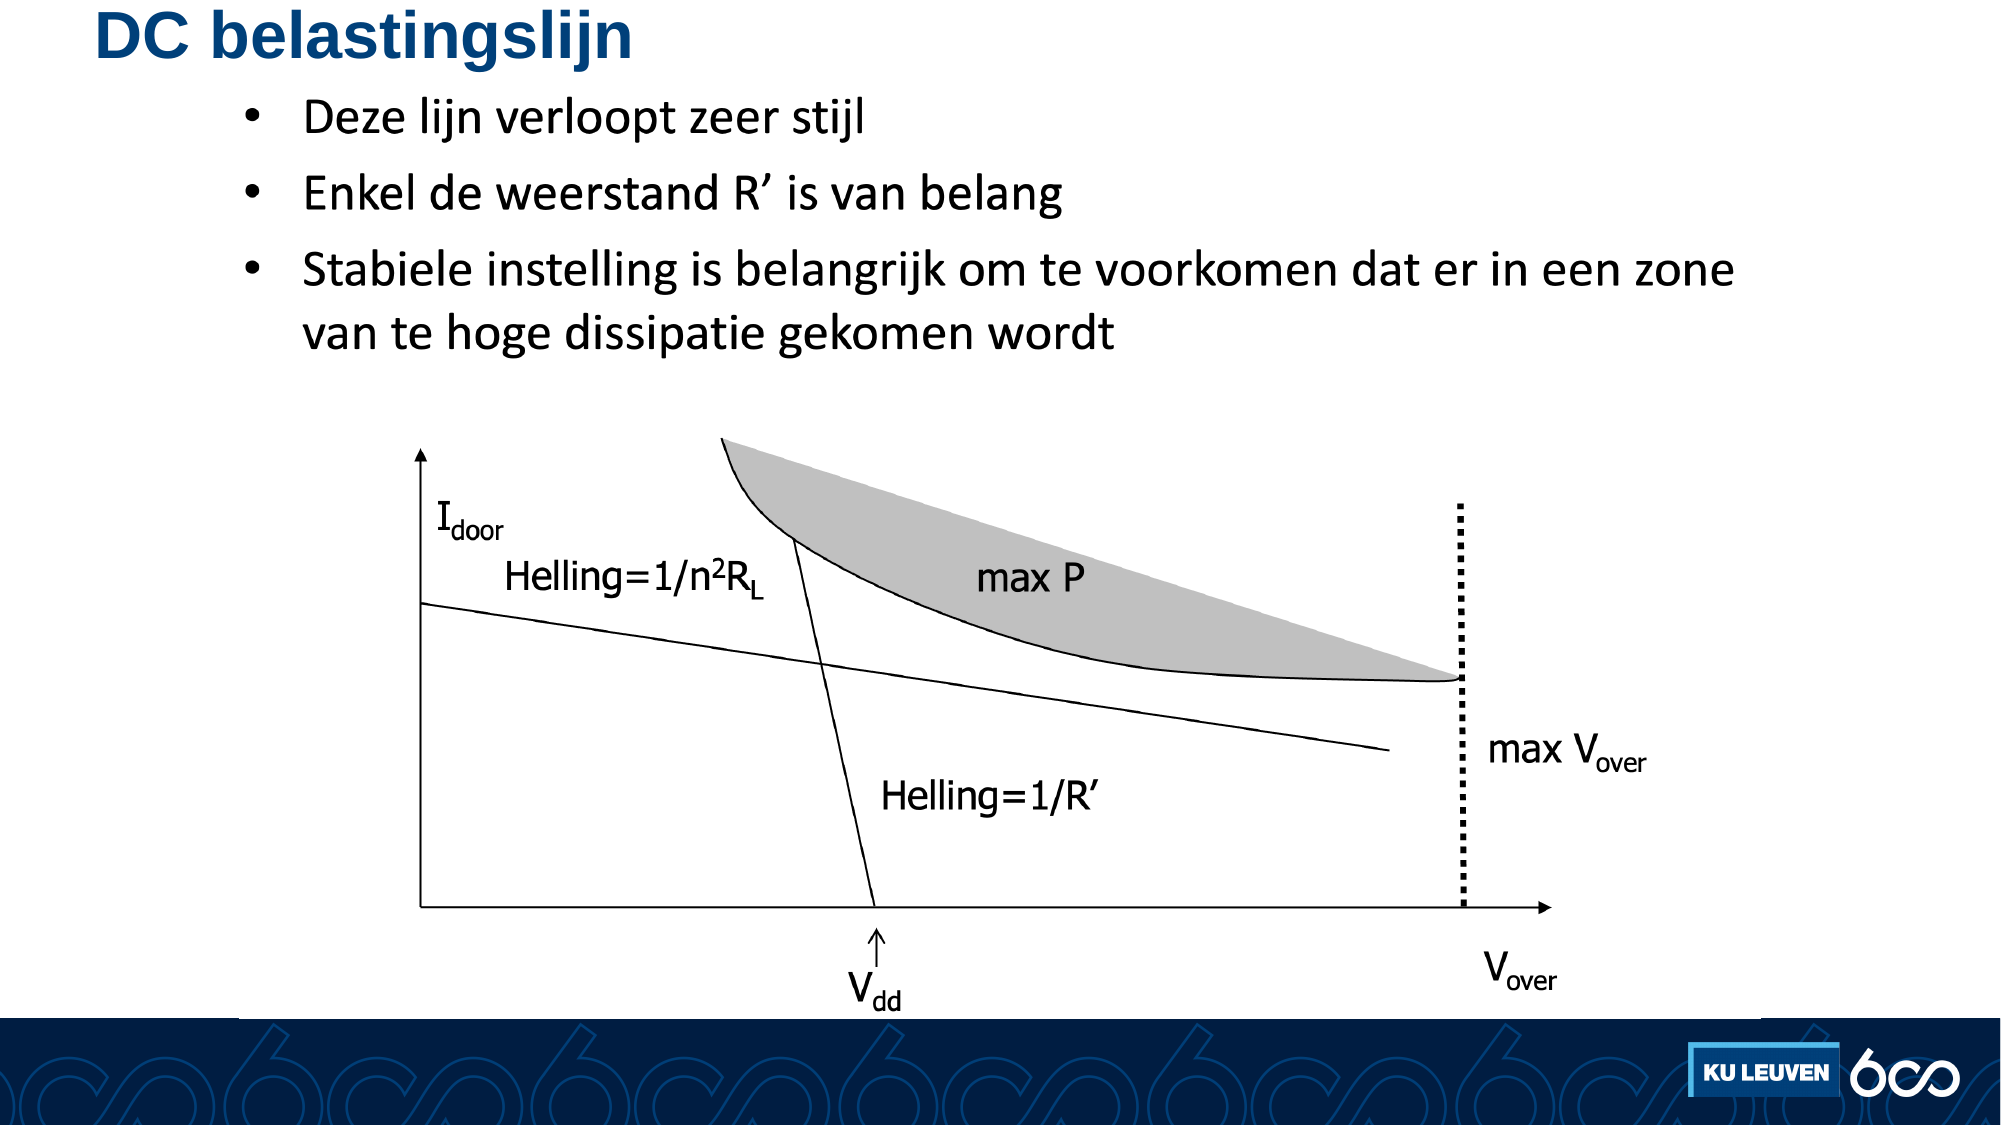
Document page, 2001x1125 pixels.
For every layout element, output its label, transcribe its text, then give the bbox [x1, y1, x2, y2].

title DC belastingslijn [94, 0, 1906, 108]
picture [0, 88, 2001, 1125]
